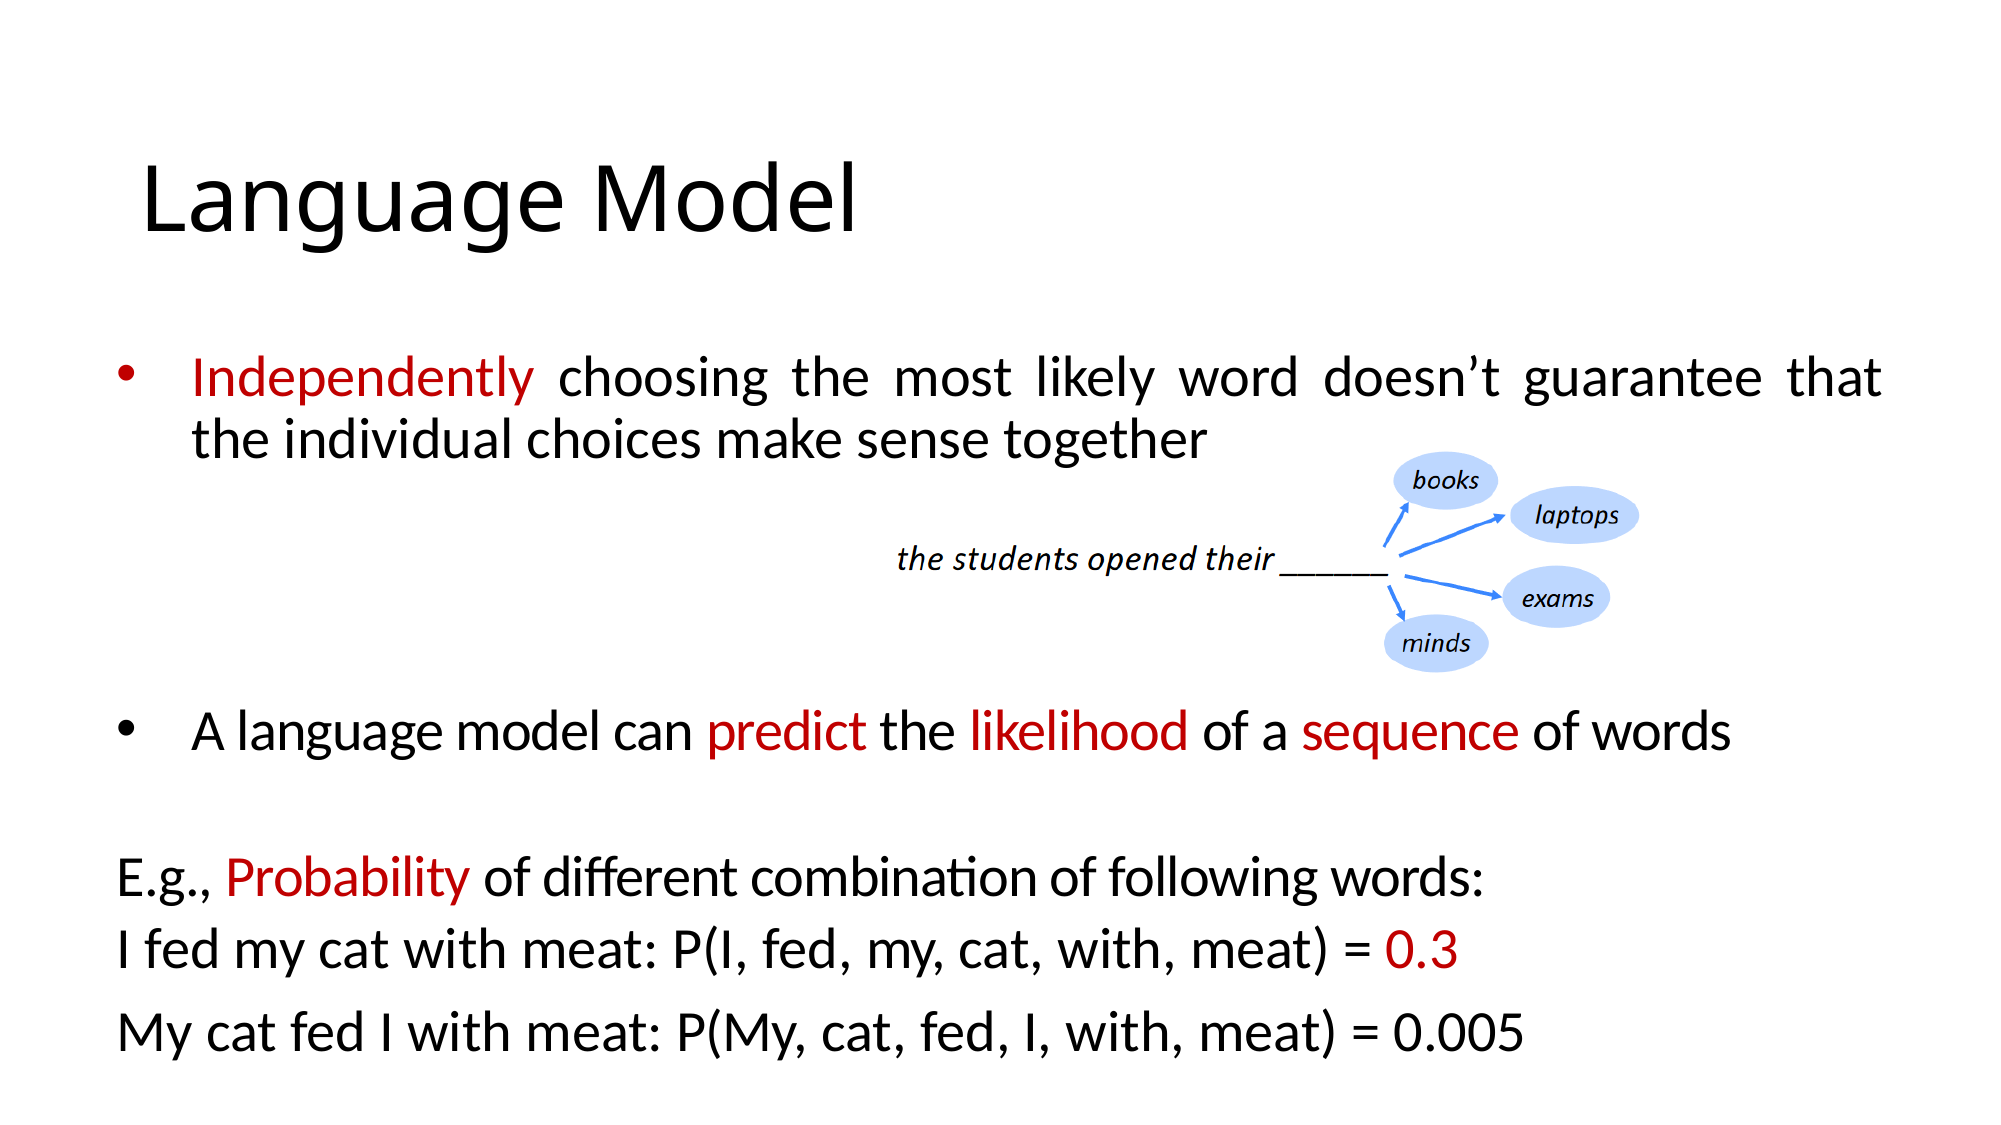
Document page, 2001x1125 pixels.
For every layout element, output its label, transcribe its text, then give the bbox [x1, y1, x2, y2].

text_box Independently choosing the most likely word doesn’t guarantee that the individual choices make sense together A language model can predict the likelihood of a sequence of words E.g., Probability of different combination of following words: I fed my cat with meat: P(I, fed, my, cat, with, meat) = 0.3 My cat fed I with meat: P(My, cat, fed, I, with, meat) = 0.005 [108, 335, 1892, 1064]
picture [849, 445, 1671, 680]
title Language Model [137, 48, 1863, 289]
